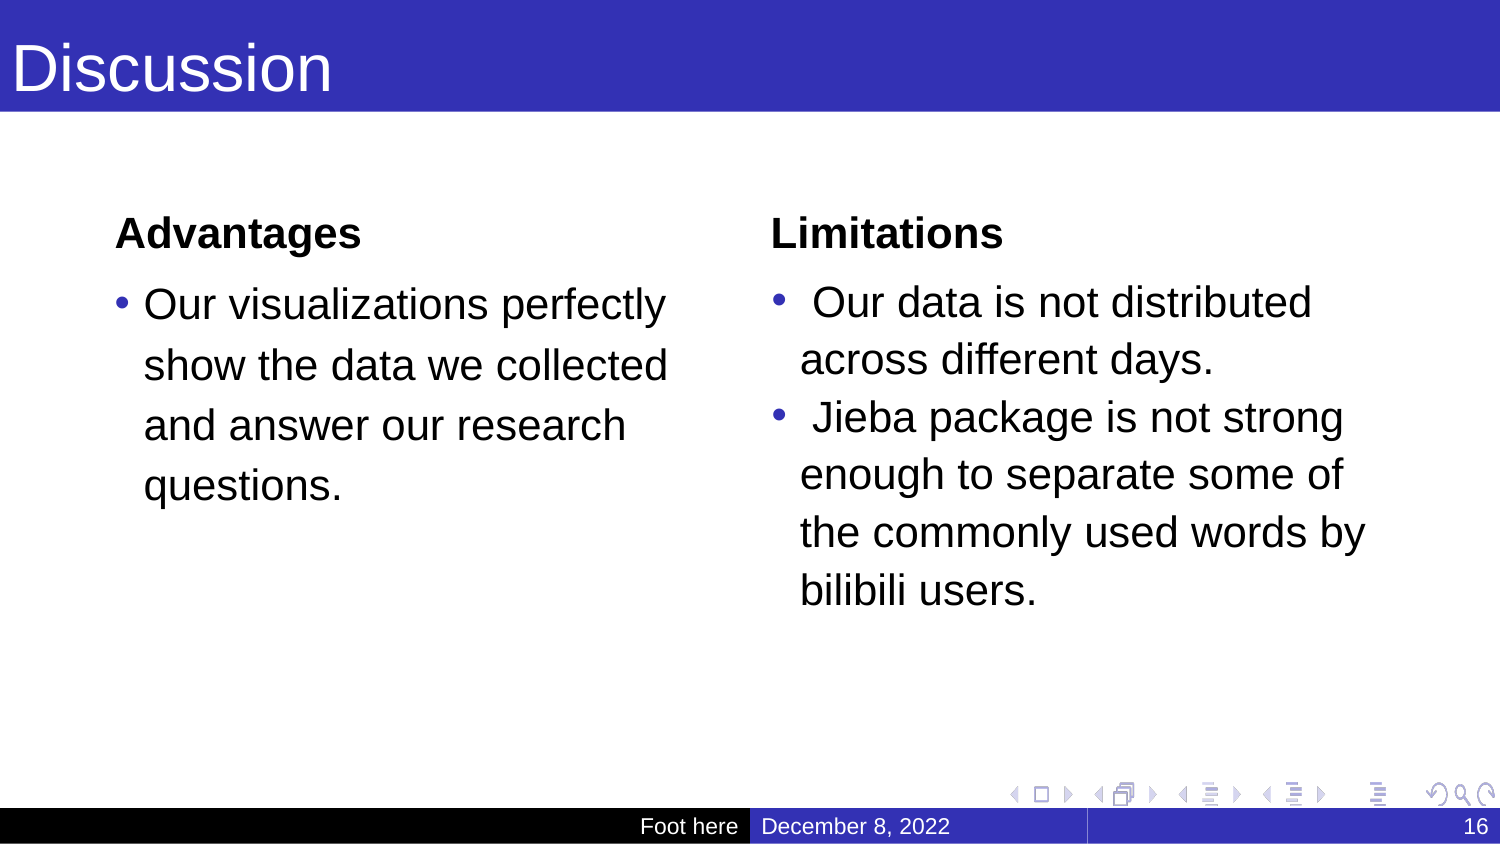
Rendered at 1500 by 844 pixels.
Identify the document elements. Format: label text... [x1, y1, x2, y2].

list Our visualizations perfectly show the data we collected and answer our research questions. [103, 262, 738, 716]
picture [1009, 778, 1495, 806]
list Limitations [759, 161, 1398, 262]
title Discussion [0, 0, 1500, 112]
list Our data is not distributed across different days. Jieba package is not strong enough to separate some of the commonly used words by bilibili users. [759, 262, 1398, 716]
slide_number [750, 808, 1087, 844]
footer Foot here [0, 808, 750, 844]
slide_number ‹#› [1087, 808, 1500, 844]
list Advantages [103, 161, 738, 262]
